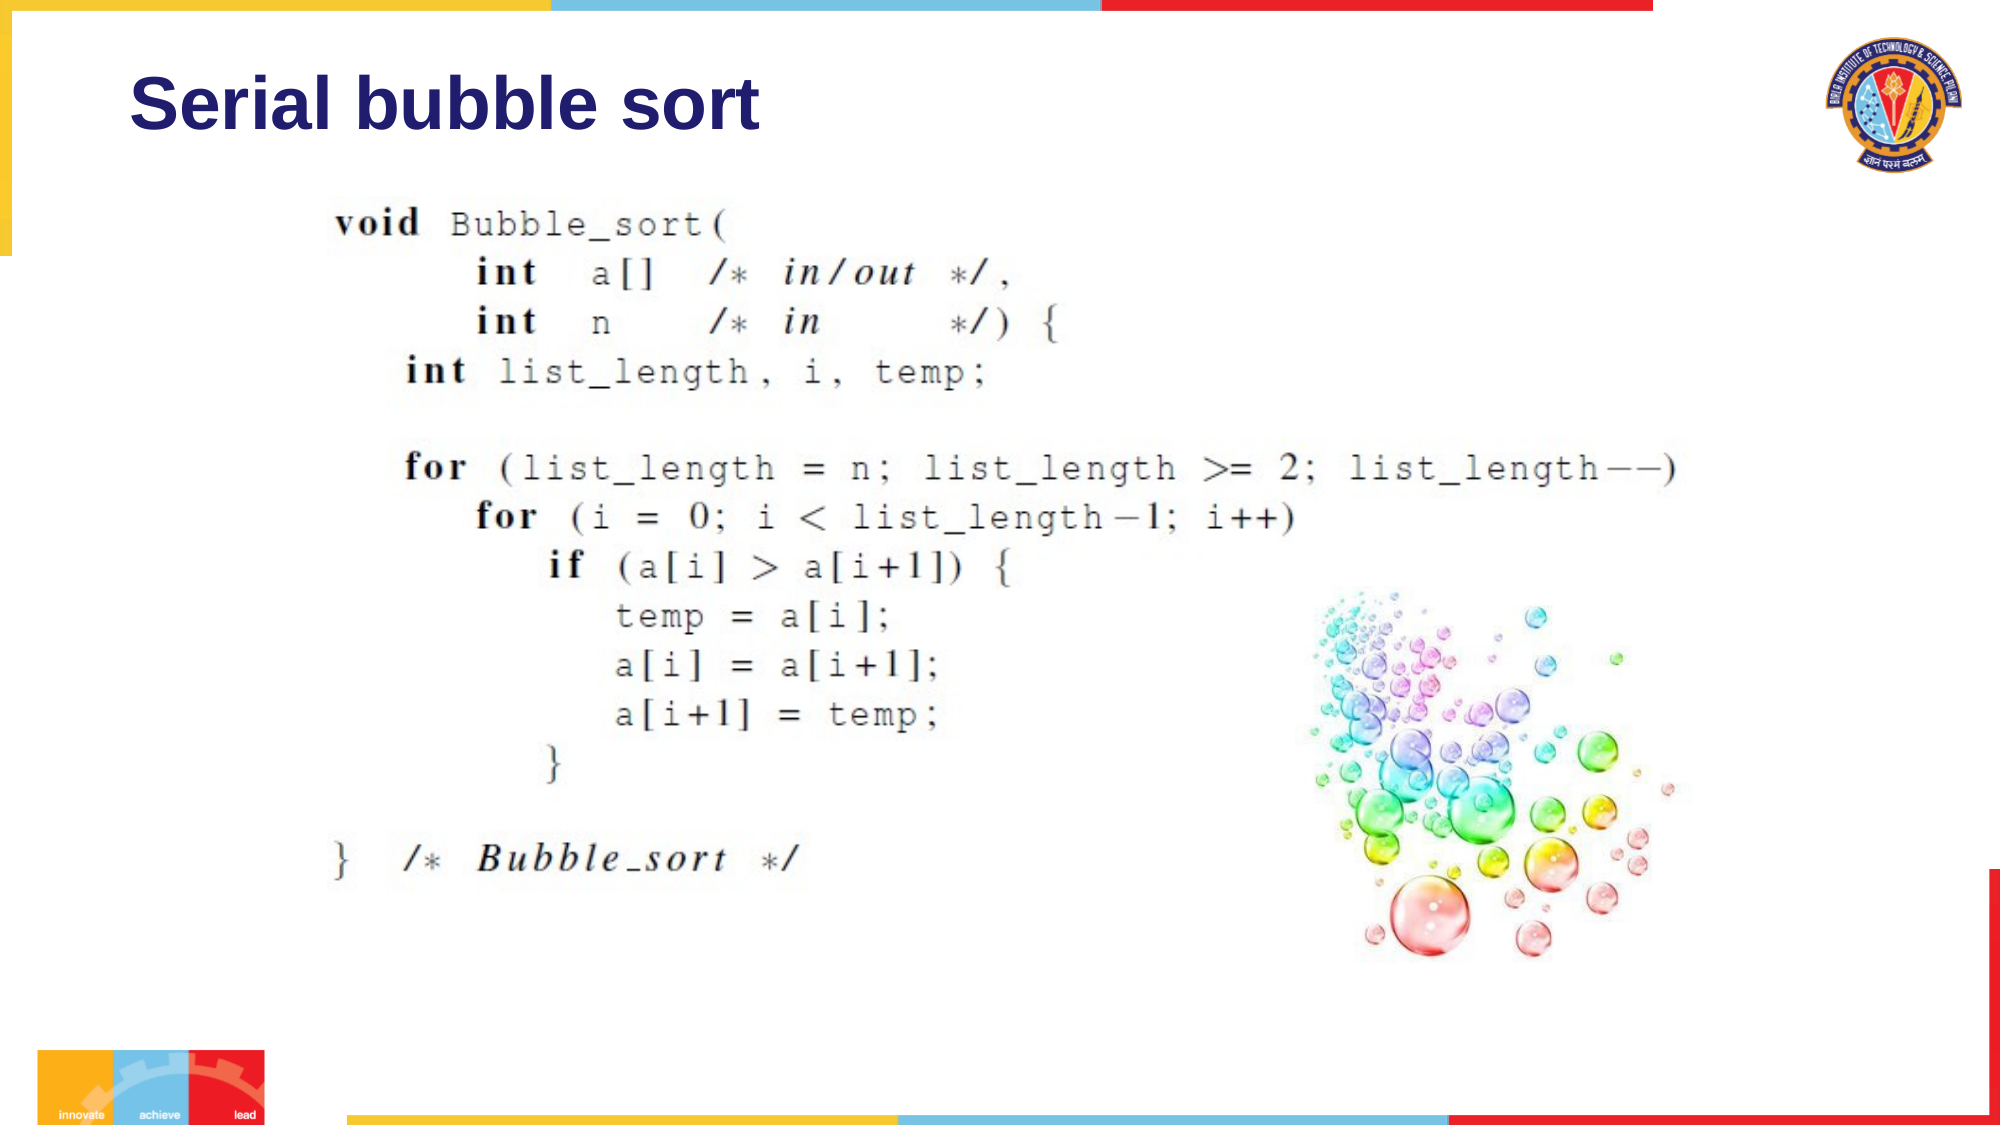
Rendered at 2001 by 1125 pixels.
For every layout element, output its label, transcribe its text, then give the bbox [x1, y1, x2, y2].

title Serial bubble sort [127, 21, 1873, 243]
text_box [327, 195, 1698, 988]
picture [347, 869, 2000, 1125]
picture [37, 1049, 265, 1125]
picture [1873, 37, 1962, 174]
picture [0, 0, 1653, 256]
